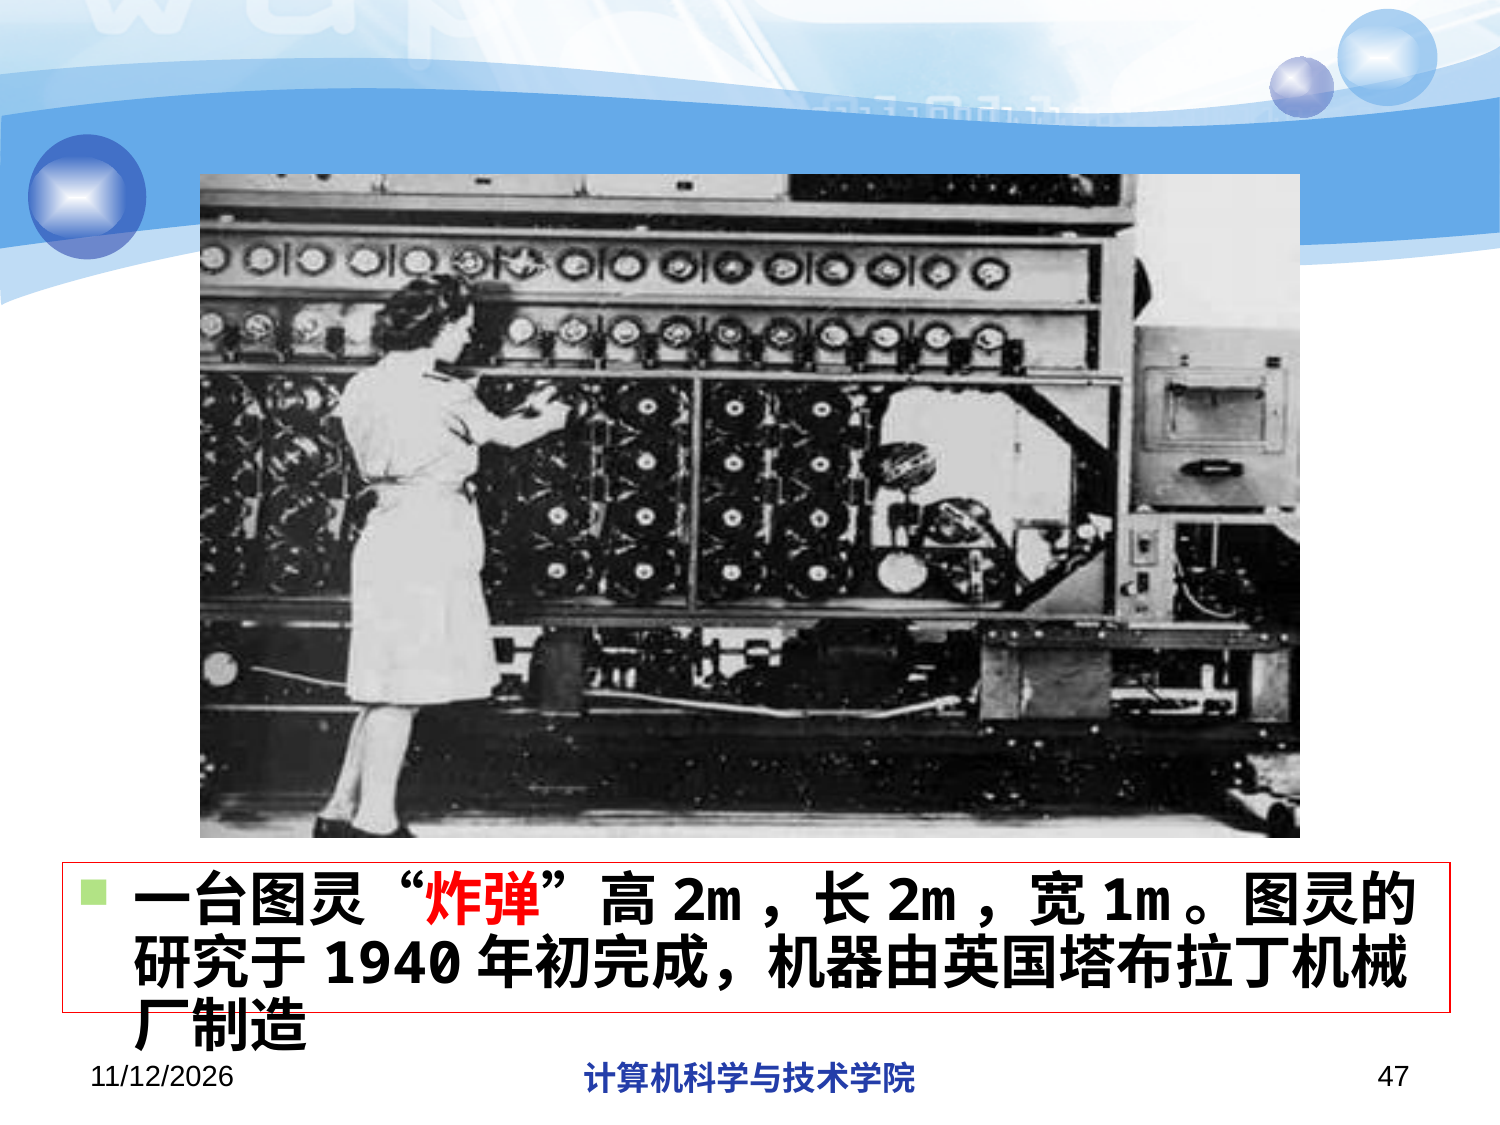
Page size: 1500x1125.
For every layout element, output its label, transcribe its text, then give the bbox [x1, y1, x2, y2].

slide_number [74, 1049, 426, 1103]
picture [199, 174, 1301, 838]
picture [0, 0, 1500, 113]
slide_number 47 [1074, 1049, 1426, 1103]
text_box 一台图灵“炸弹”高2m，长2m，宽1m。图灵的研究于1940年初完成，机器由英国塔布拉丁机械厂制造 [62, 862, 1450, 1013]
footer 计算机科学与技术学院 [512, 1049, 988, 1103]
